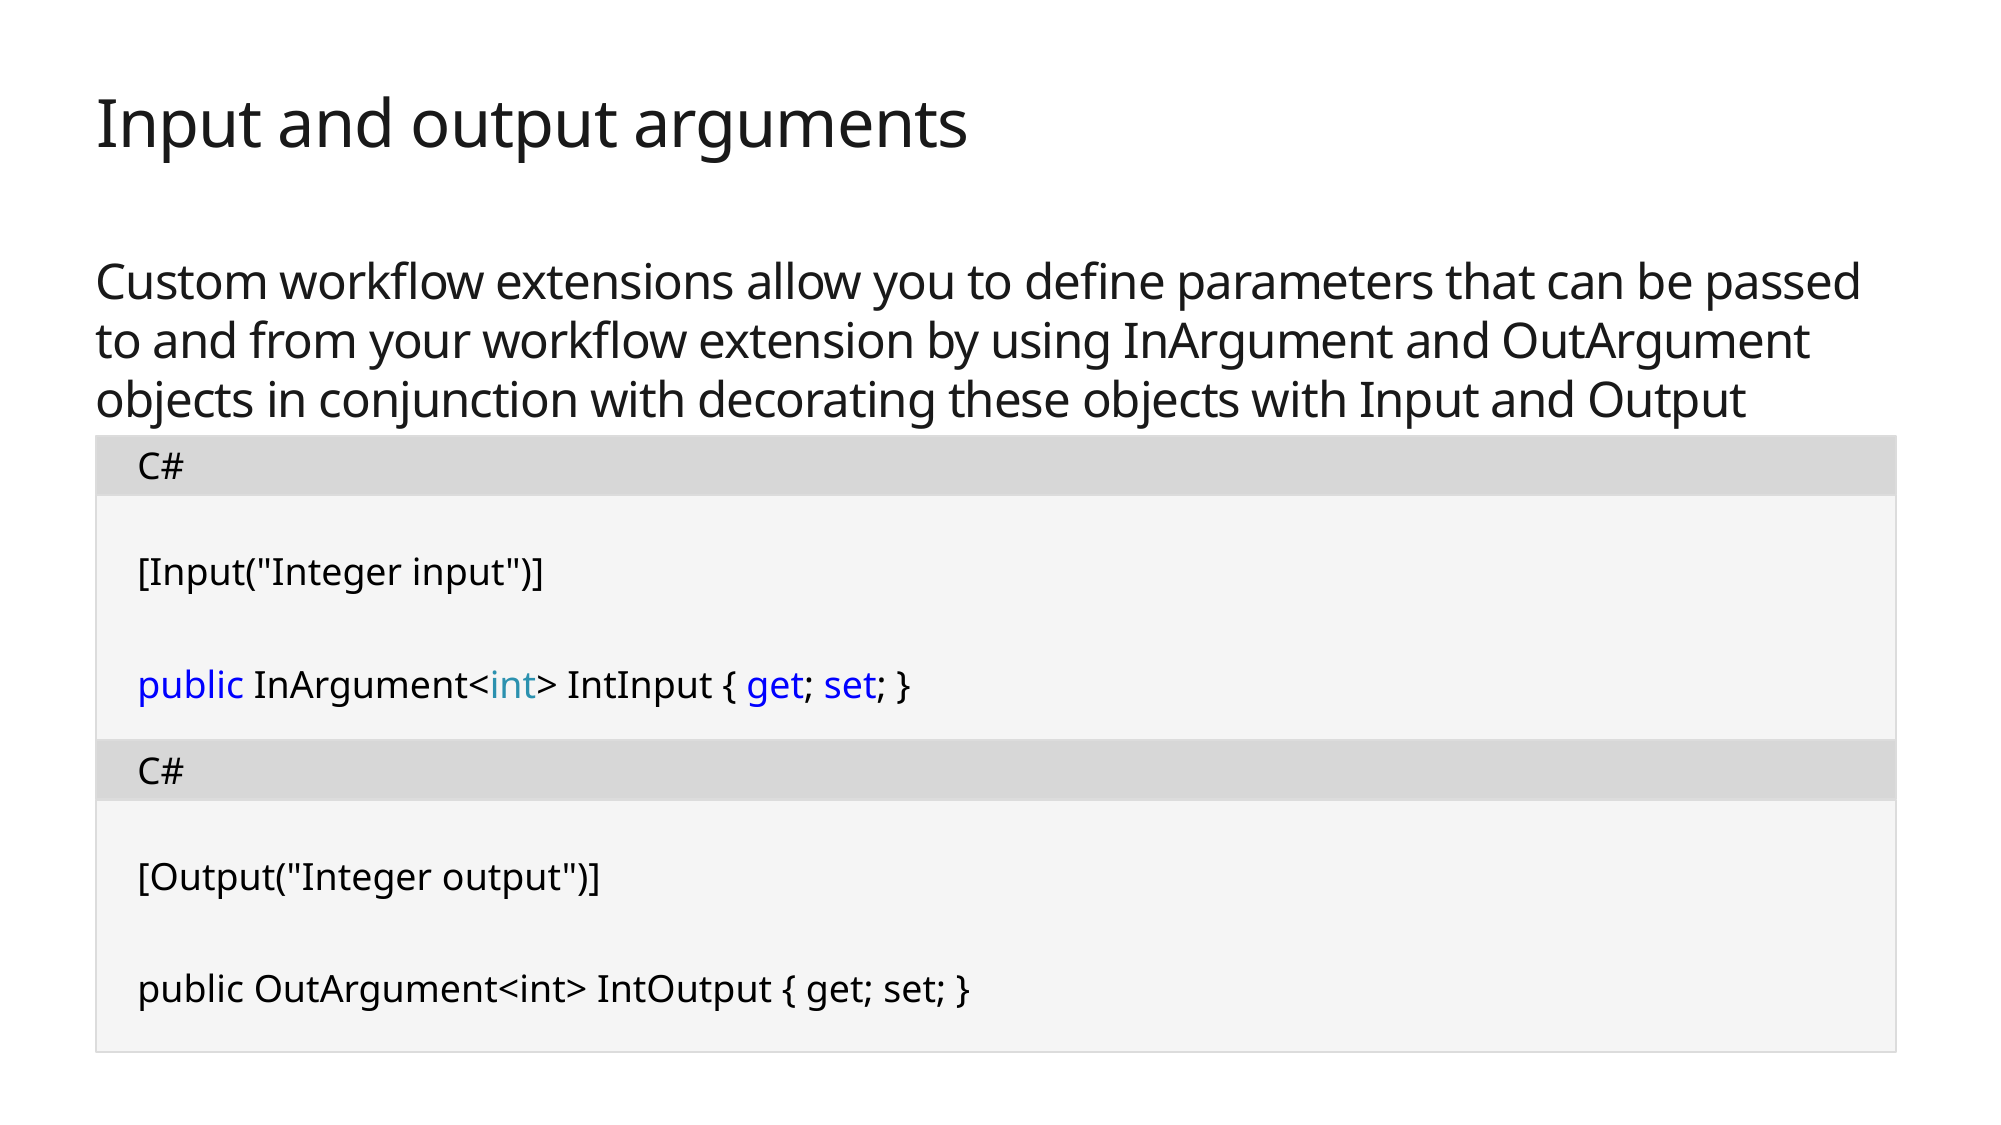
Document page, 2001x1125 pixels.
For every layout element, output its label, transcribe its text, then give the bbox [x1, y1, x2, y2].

title Input and output arguments [96, 75, 1904, 165]
text_box C# [95, 739, 1897, 800]
text_box [Output("Integer output")] public OutArgument<int> IntOutput { get; set; } [95, 800, 1897, 1053]
list Custom workflow extensions allow you to define parameters that can be passed to and from your workflow extension by using InArgument and OutArgument objects in conjunction with decorating these objects with Input and Output attributes. [95, 235, 1904, 516]
text_box [Input("Integer input")] public InArgument<int> IntInput { get; set; } [95, 495, 1897, 739]
text_box C# [95, 435, 1897, 495]
